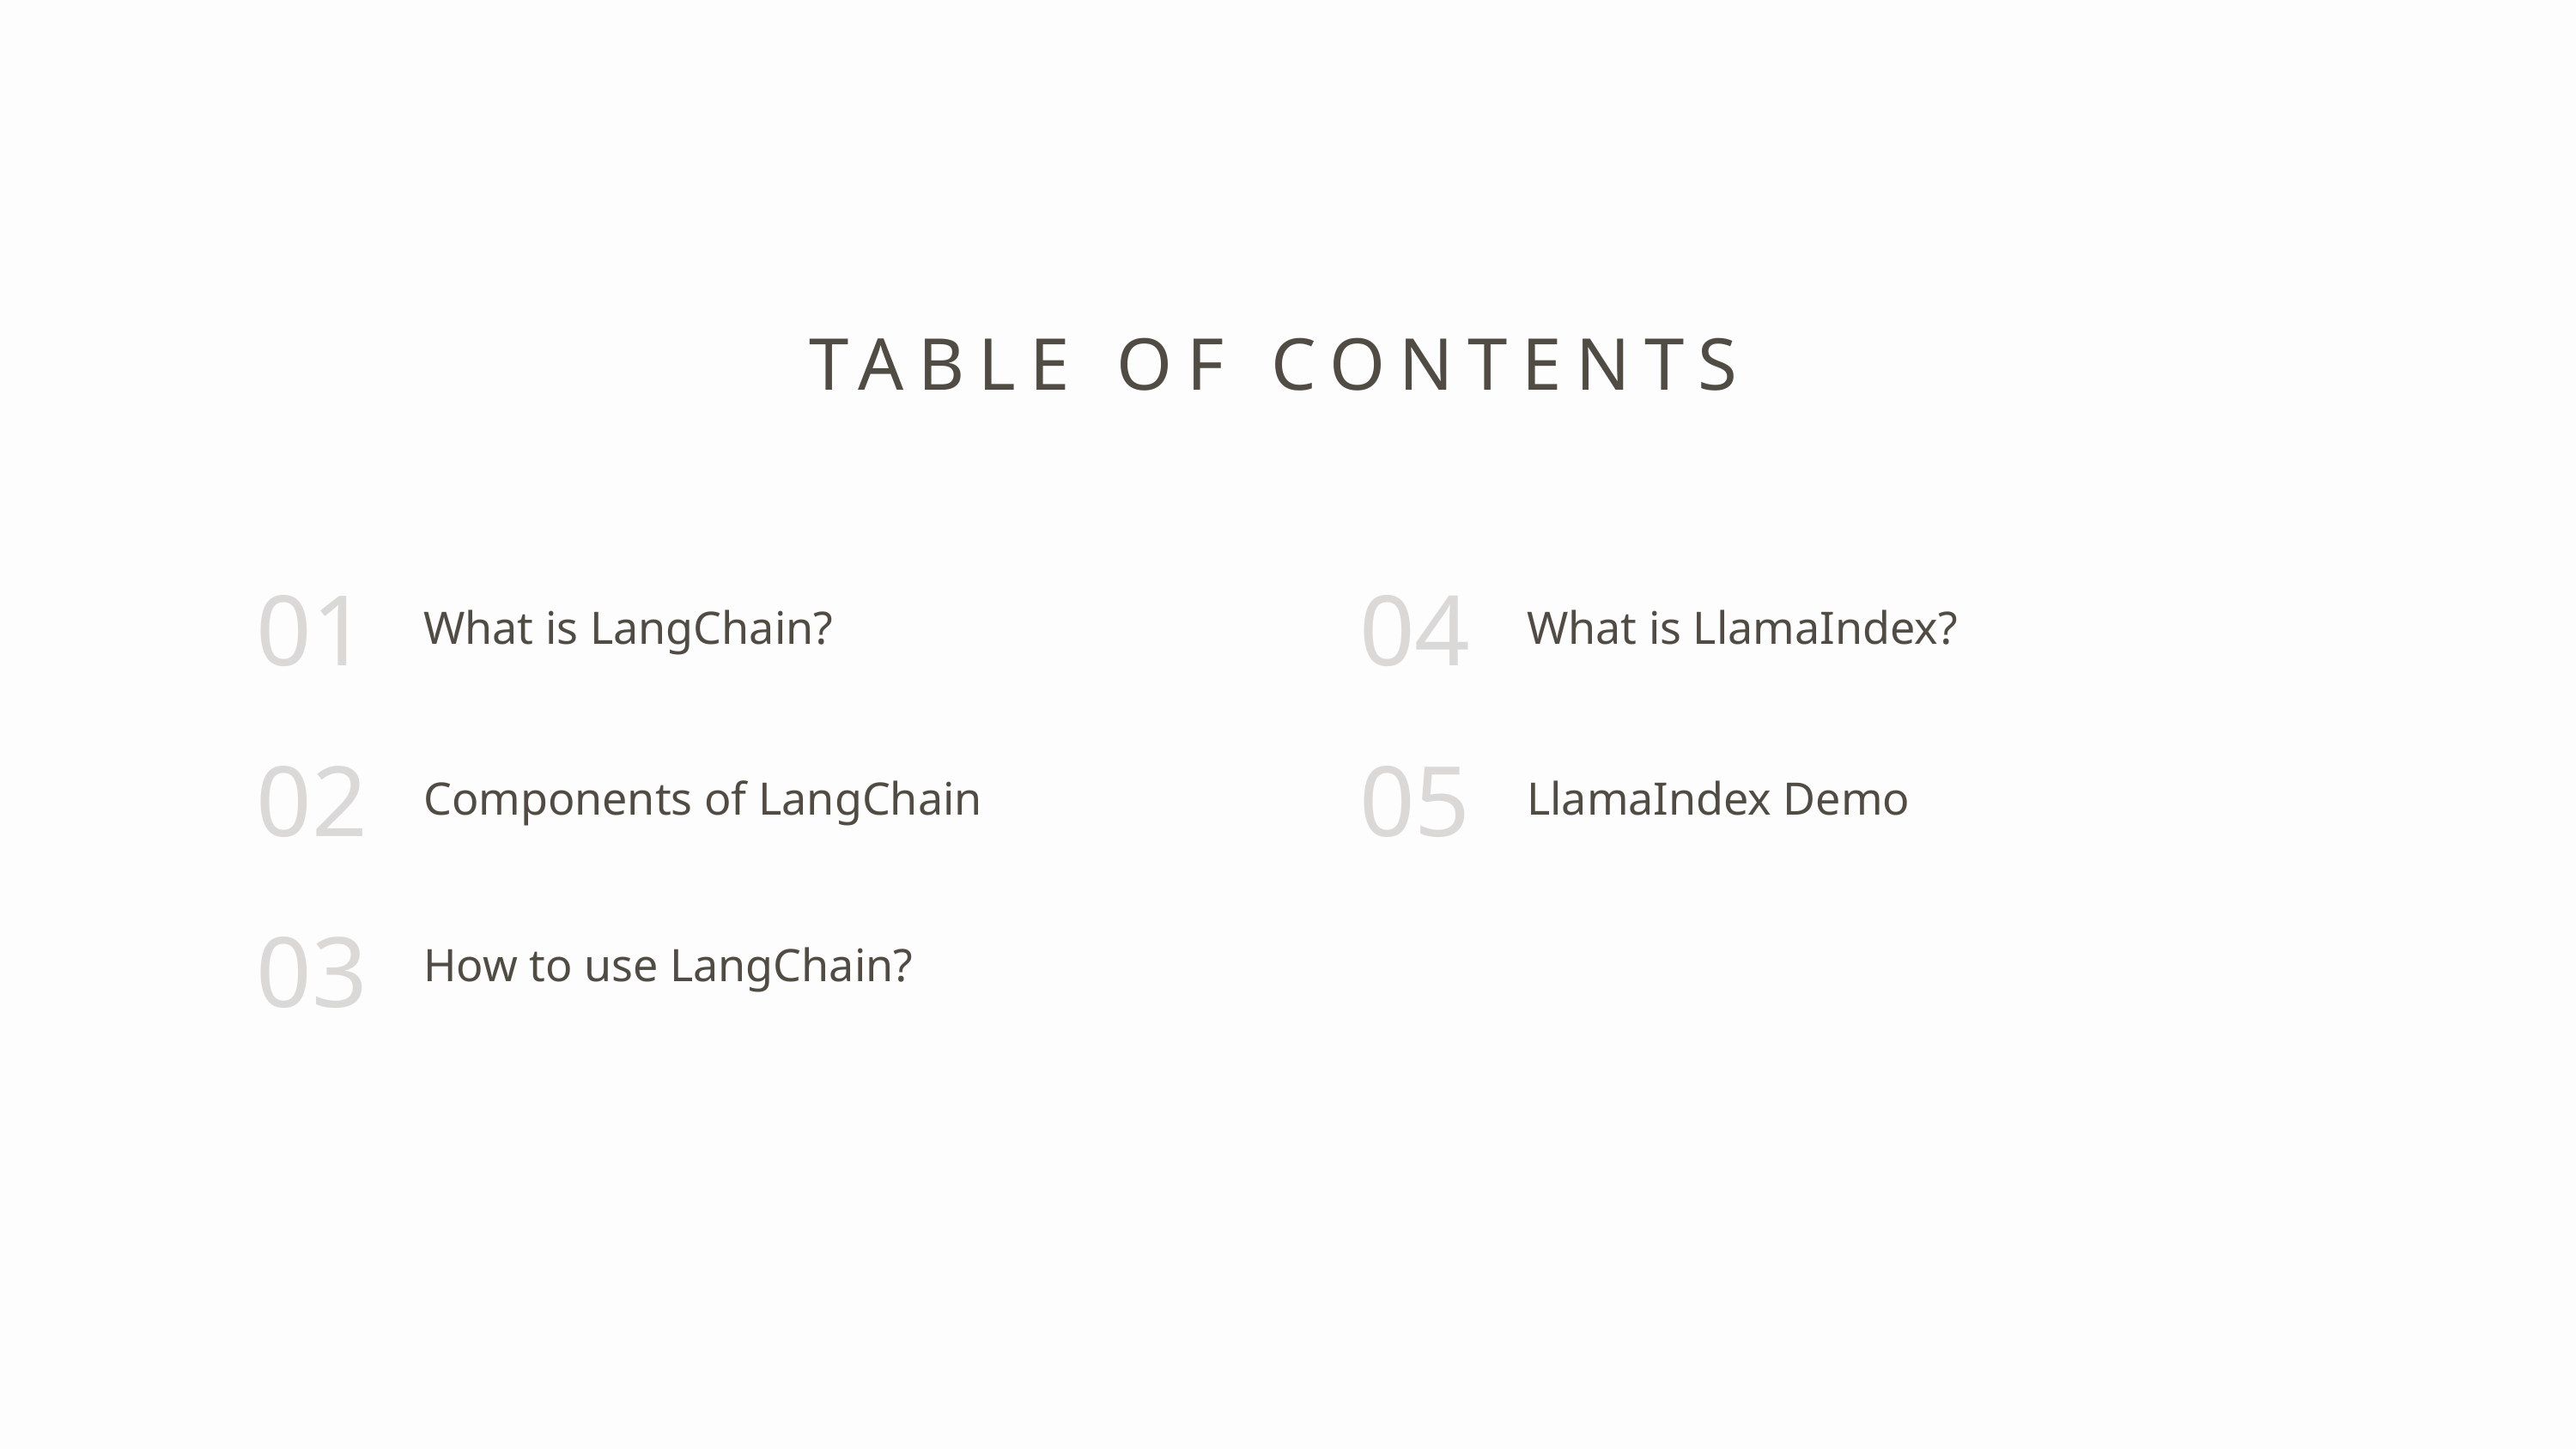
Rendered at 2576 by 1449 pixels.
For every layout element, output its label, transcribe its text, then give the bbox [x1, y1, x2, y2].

text_box What is LangChain? [423, 591, 1245, 653]
text_box Components of LangChain [423, 761, 1245, 824]
text_box 05 [1334, 719, 1496, 856]
text_box LlamaIndex Demo [1527, 761, 2348, 824]
text_box 03 [232, 890, 392, 1027]
text_box What is LlamaIndex? [1527, 591, 2348, 653]
text_box 02 [232, 719, 392, 856]
text_box 01 [232, 549, 392, 686]
text_box TABLE OF CONTENTS [623, 304, 1925, 405]
text_box How to use LangChain? [423, 928, 1245, 991]
text_box 04 [1334, 549, 1496, 686]
